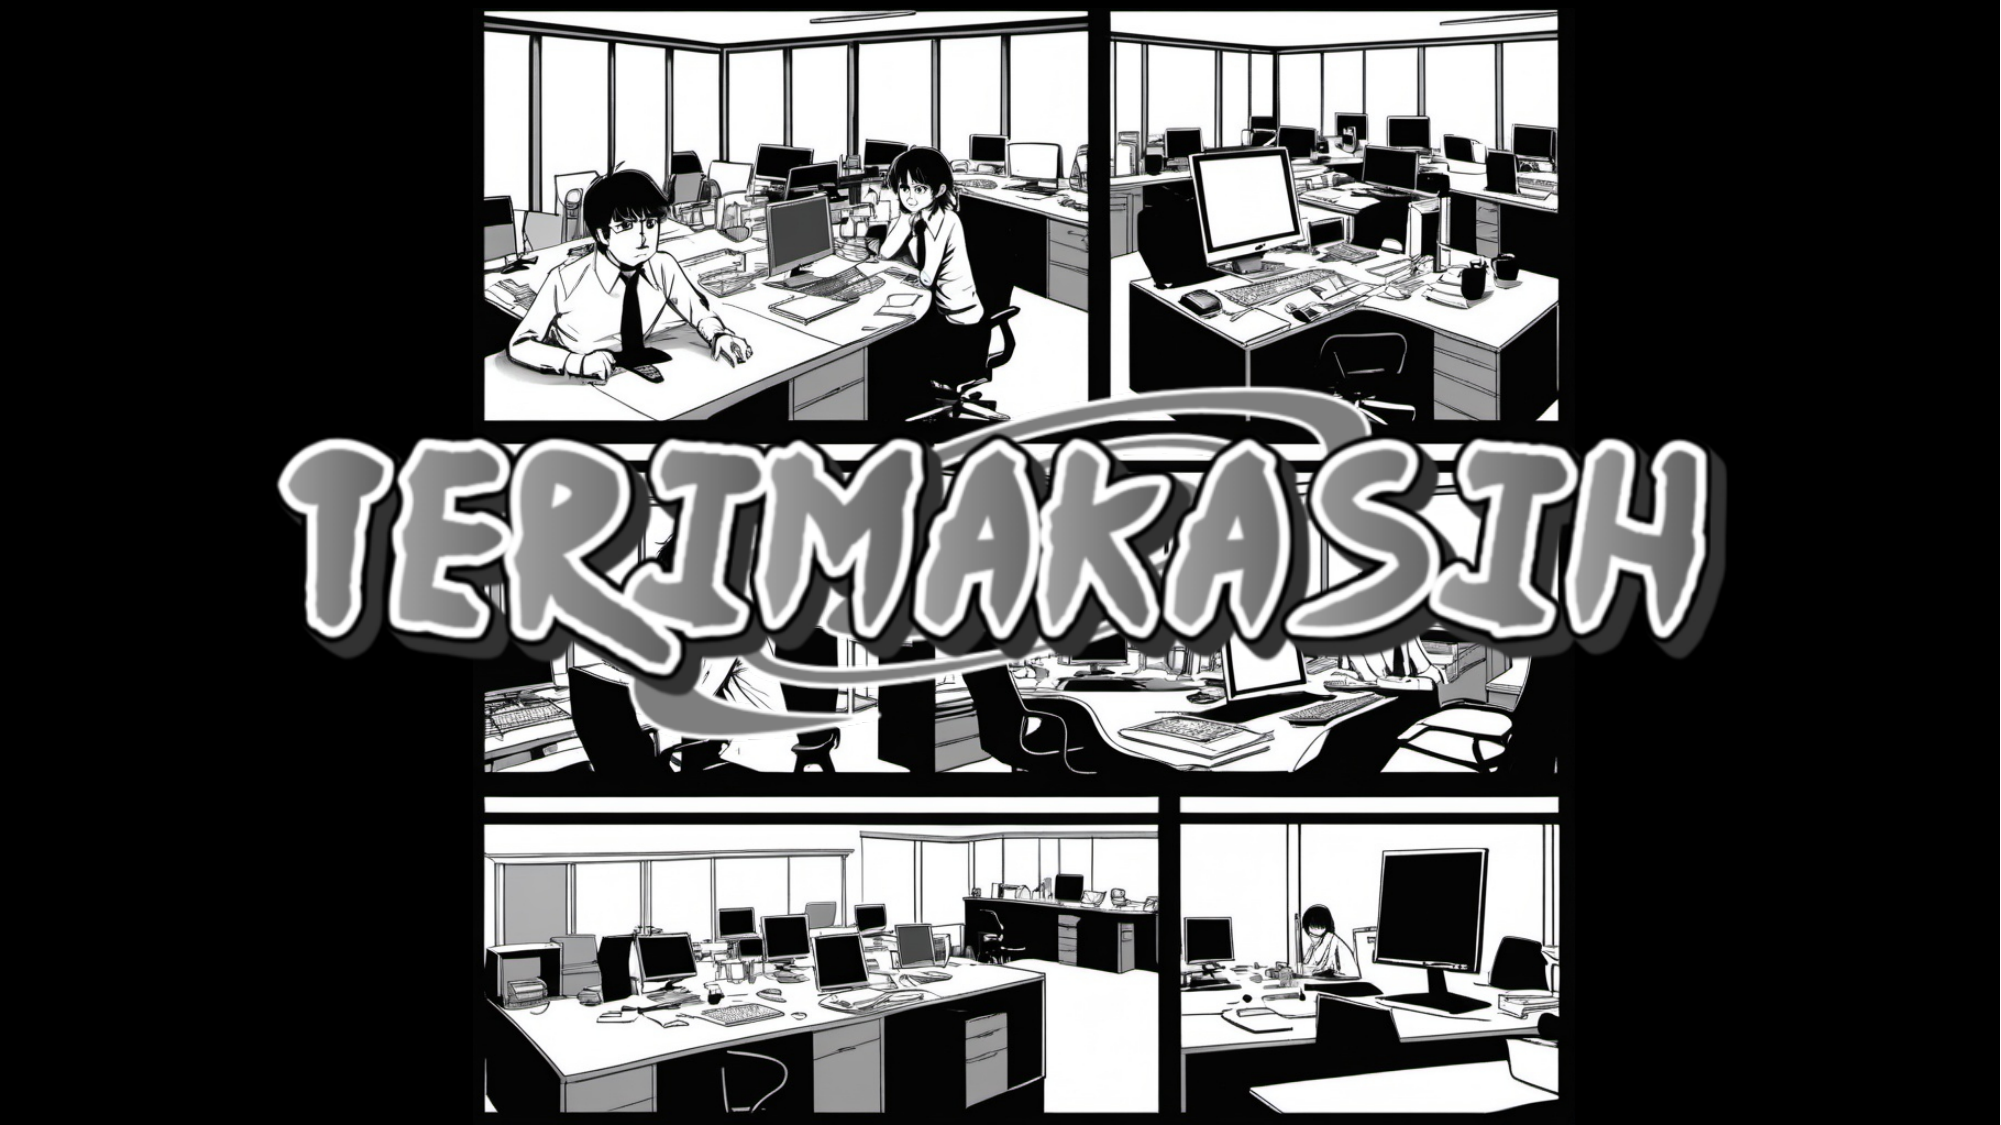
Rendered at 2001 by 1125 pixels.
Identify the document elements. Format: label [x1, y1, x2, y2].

picture [199, 7, 1800, 1125]
text_box [0, 0, 2000, 1125]
